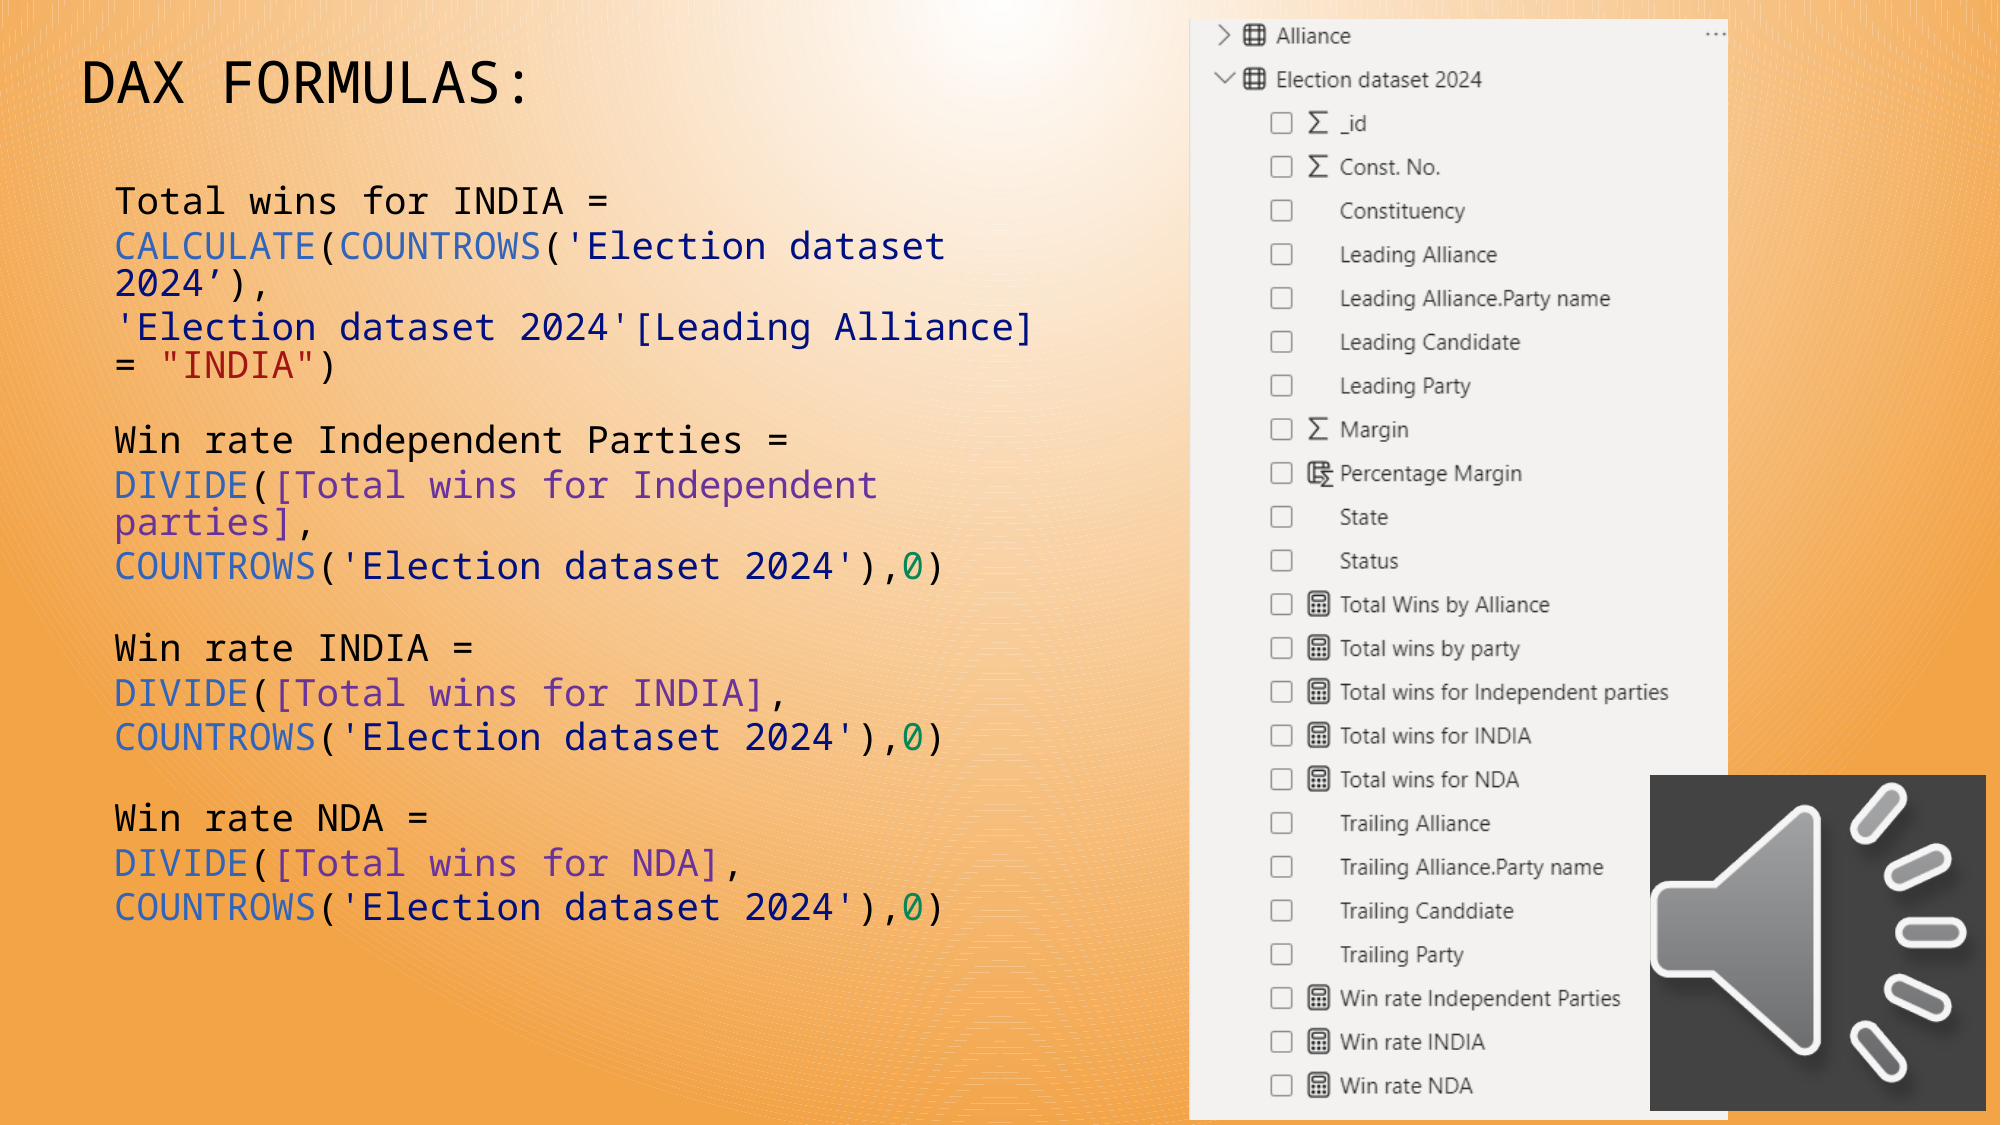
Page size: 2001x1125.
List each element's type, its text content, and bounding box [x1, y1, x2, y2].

picture [1188, 19, 1987, 1120]
text_box Total wins for INDIA = CALCULATE(COUNTROWS('Election dataset 2024’), 'Election dataset 2024'[Leading Alliance] = "INDIA") Win rate Independent Parties = DIVIDE([Total wins for Independent parties], COUNTROWS('Election dataset 2024'),0) Win rate INDIA = DIVIDE([Total wins for INDIA], COUNTROWS('Election dataset 2024'),0) Win rate NDA = DIVIDE([Total wins for NDA], COUNTROWS('Election dataset 2024'),0) [114, 184, 1067, 928]
text_box DAX FORMULAS: [66, 70, 1067, 124]
